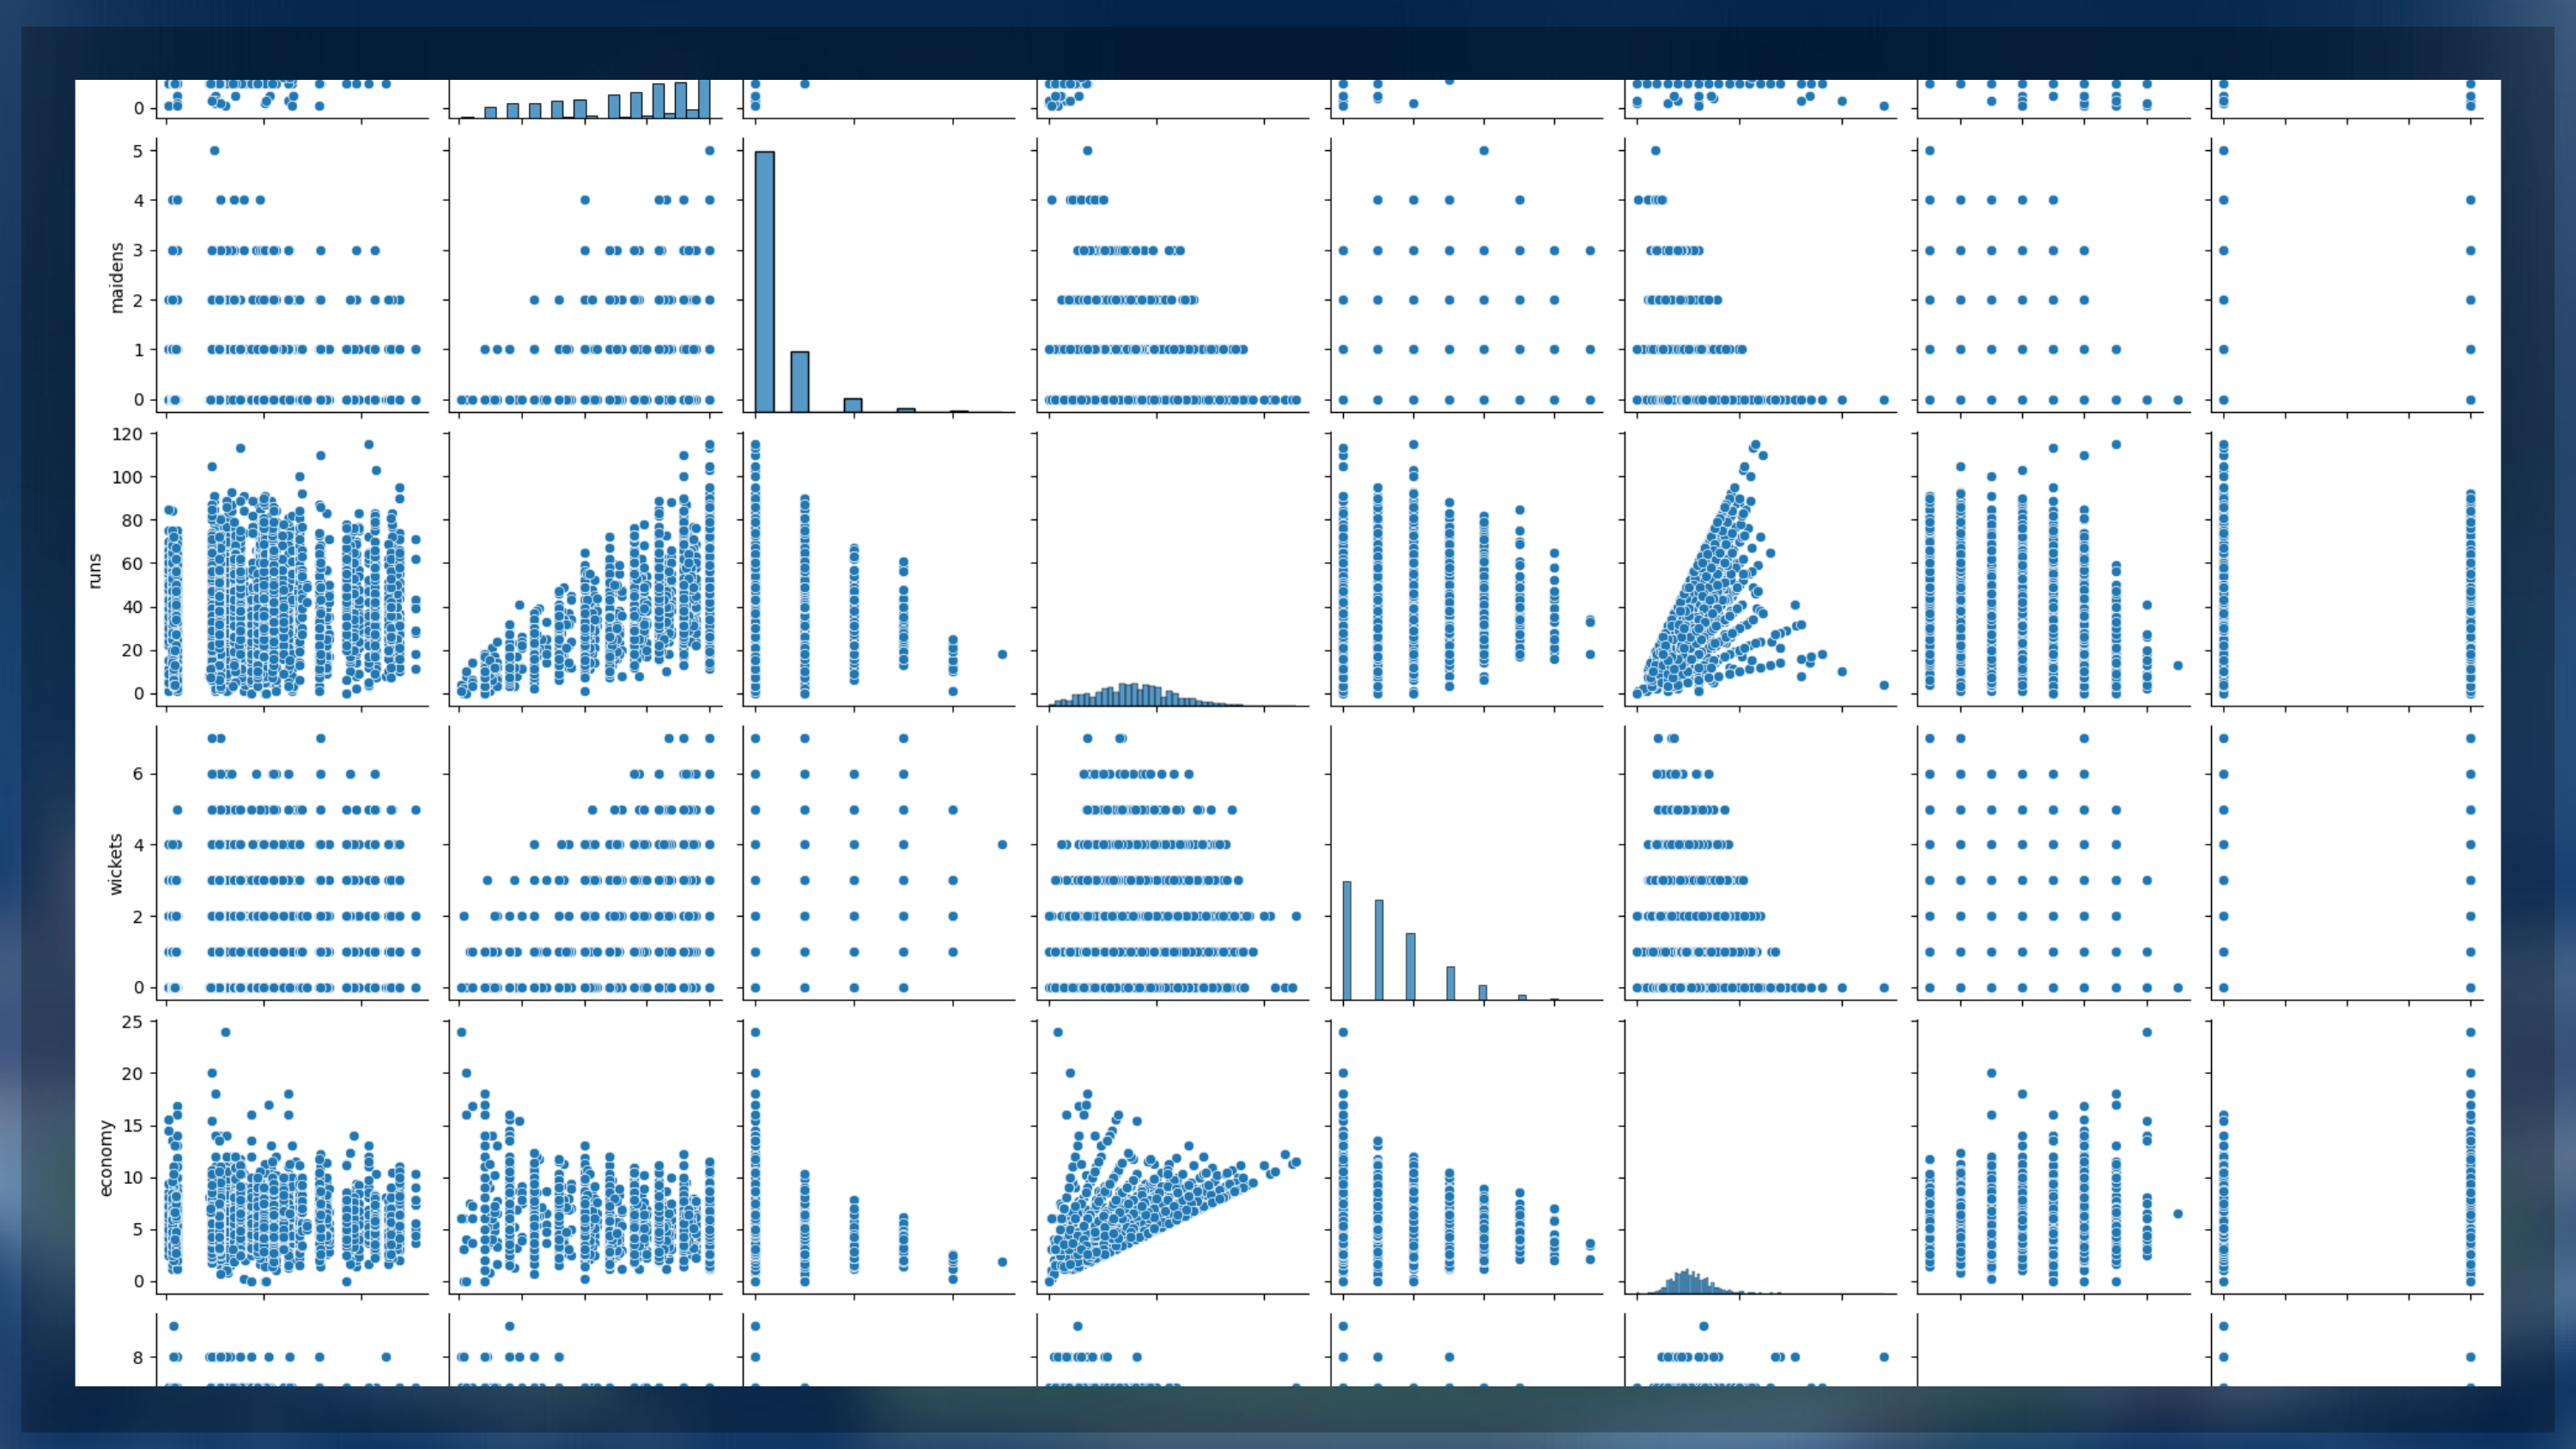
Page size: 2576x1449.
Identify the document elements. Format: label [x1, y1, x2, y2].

text_box [0, 0, 2576, 1449]
text_box [21, 26, 2555, 1433]
